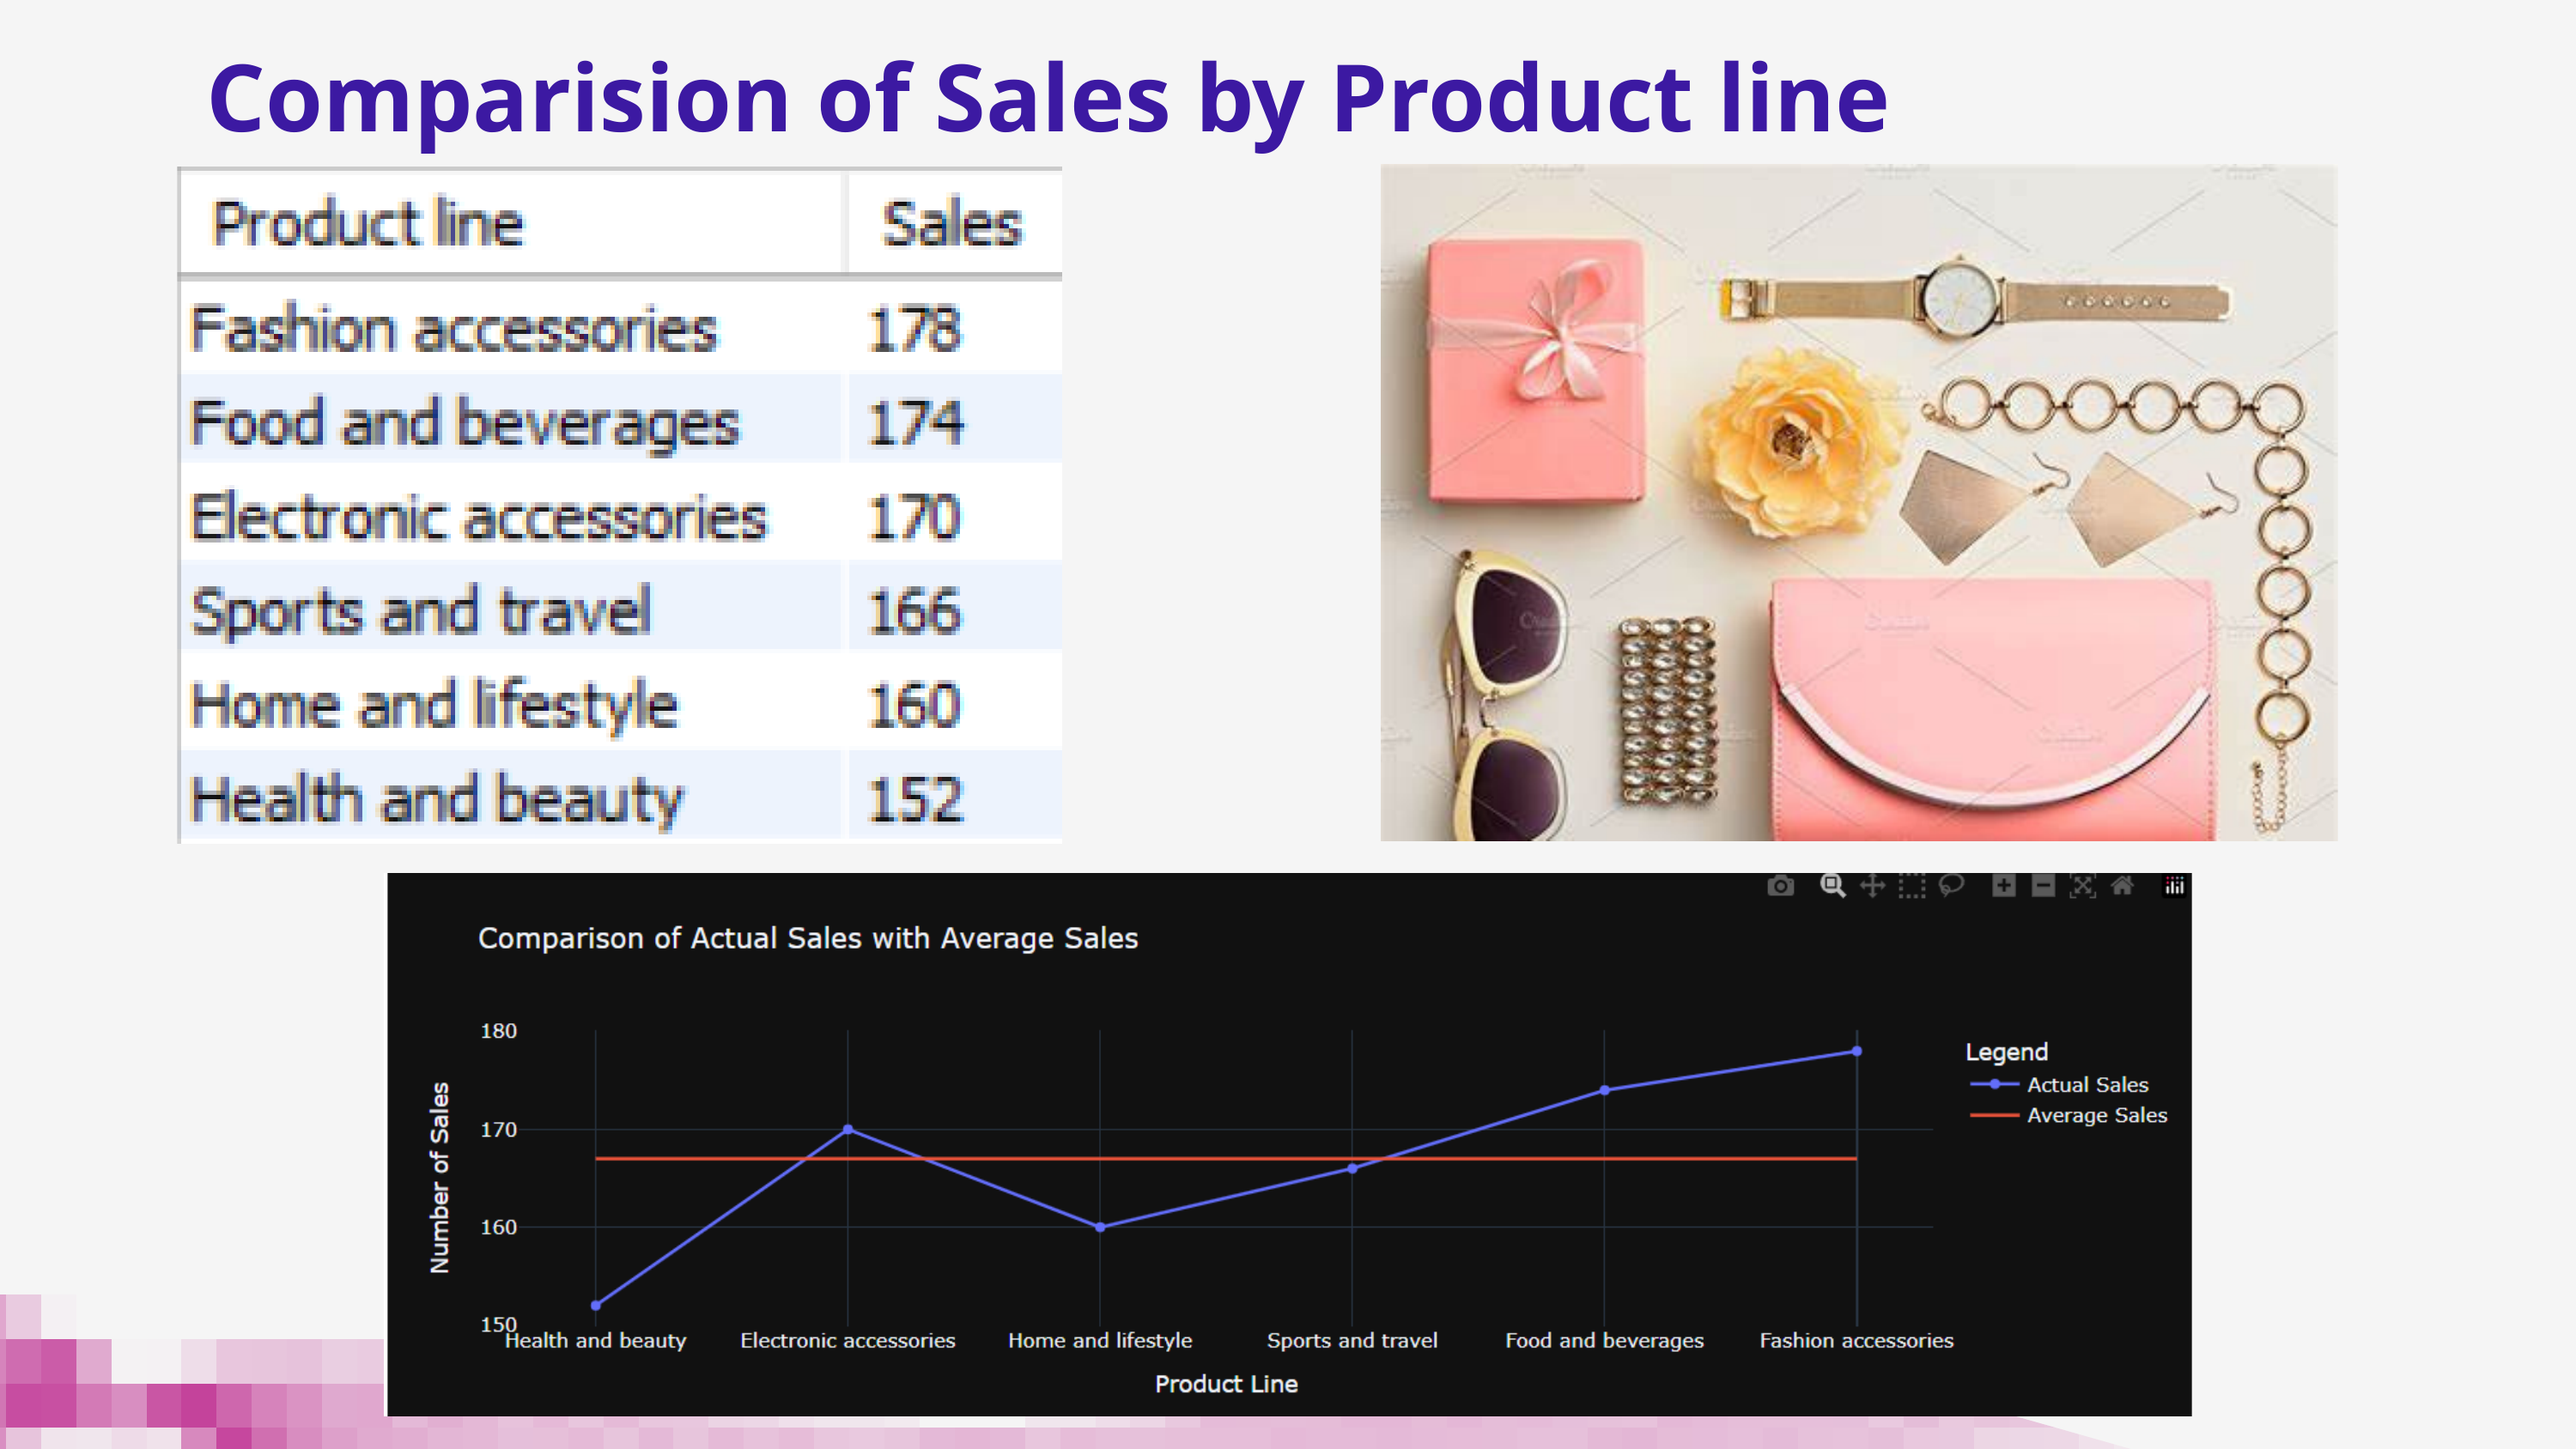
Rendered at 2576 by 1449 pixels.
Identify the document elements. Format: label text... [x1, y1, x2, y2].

text_box [384, 873, 2192, 1416]
text_box [177, 167, 1062, 844]
text_box Comparision of Sales by Product line [206, 20, 2370, 150]
text_box [1380, 164, 2338, 841]
text_box [0, 844, 2131, 1449]
